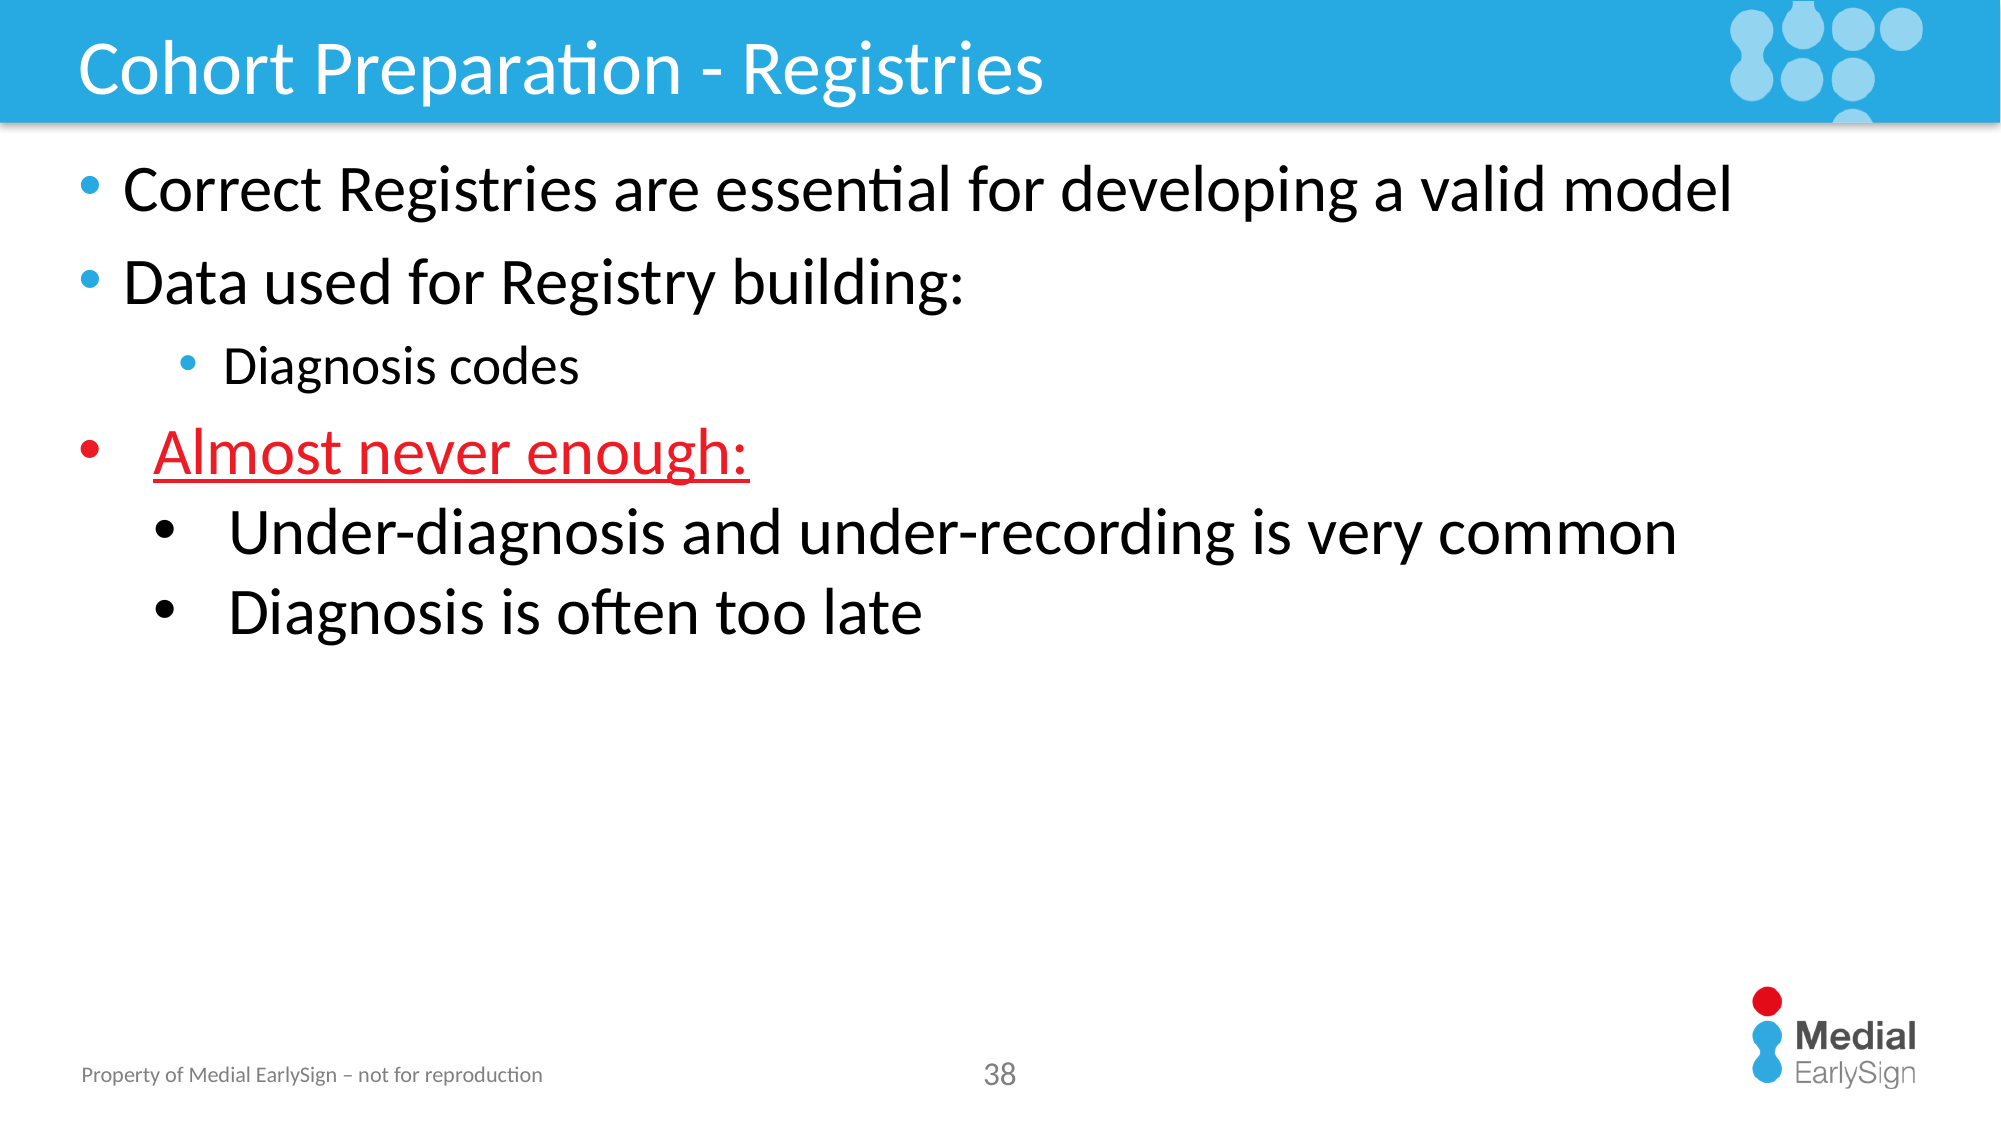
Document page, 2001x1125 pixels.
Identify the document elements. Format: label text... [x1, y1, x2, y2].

text_box Almost never enough: Under-diagnosis and under-recording is very common Diagnosis is often too late [63, 400, 1756, 656]
list Correct Registries are essential for developing a valid model Data used for Registry building: Diagnosis codes [63, 137, 1835, 414]
title Cohort Preparation - Registries [63, 8, 1729, 119]
picture [1752, 986, 1915, 1089]
picture [1730, 1, 1923, 123]
